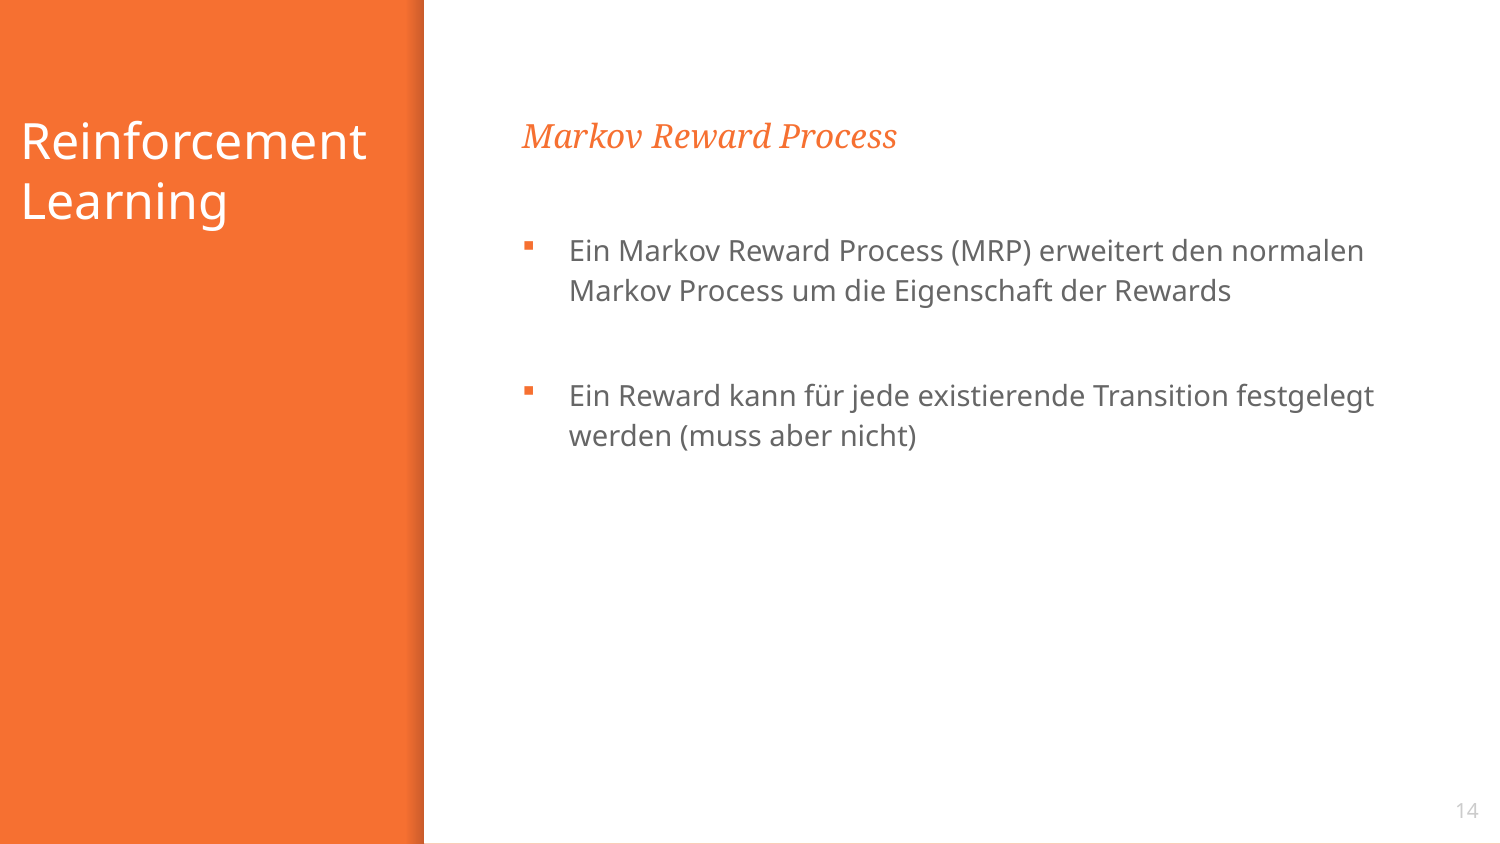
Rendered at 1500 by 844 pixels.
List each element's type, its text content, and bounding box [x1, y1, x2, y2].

slide_number 14 [1403, 779, 1494, 844]
list Markov Reward Process [506, 94, 1425, 211]
title Reinforcement Learning [5, 94, 409, 748]
list Ein Markov Reward Process (MRP) erweitert den normalen Markov Process um die Eigenschaft der Rewards Ein Reward kann für jede existierende Transition festgelegt werden (muss aber nicht) [506, 211, 1425, 631]
